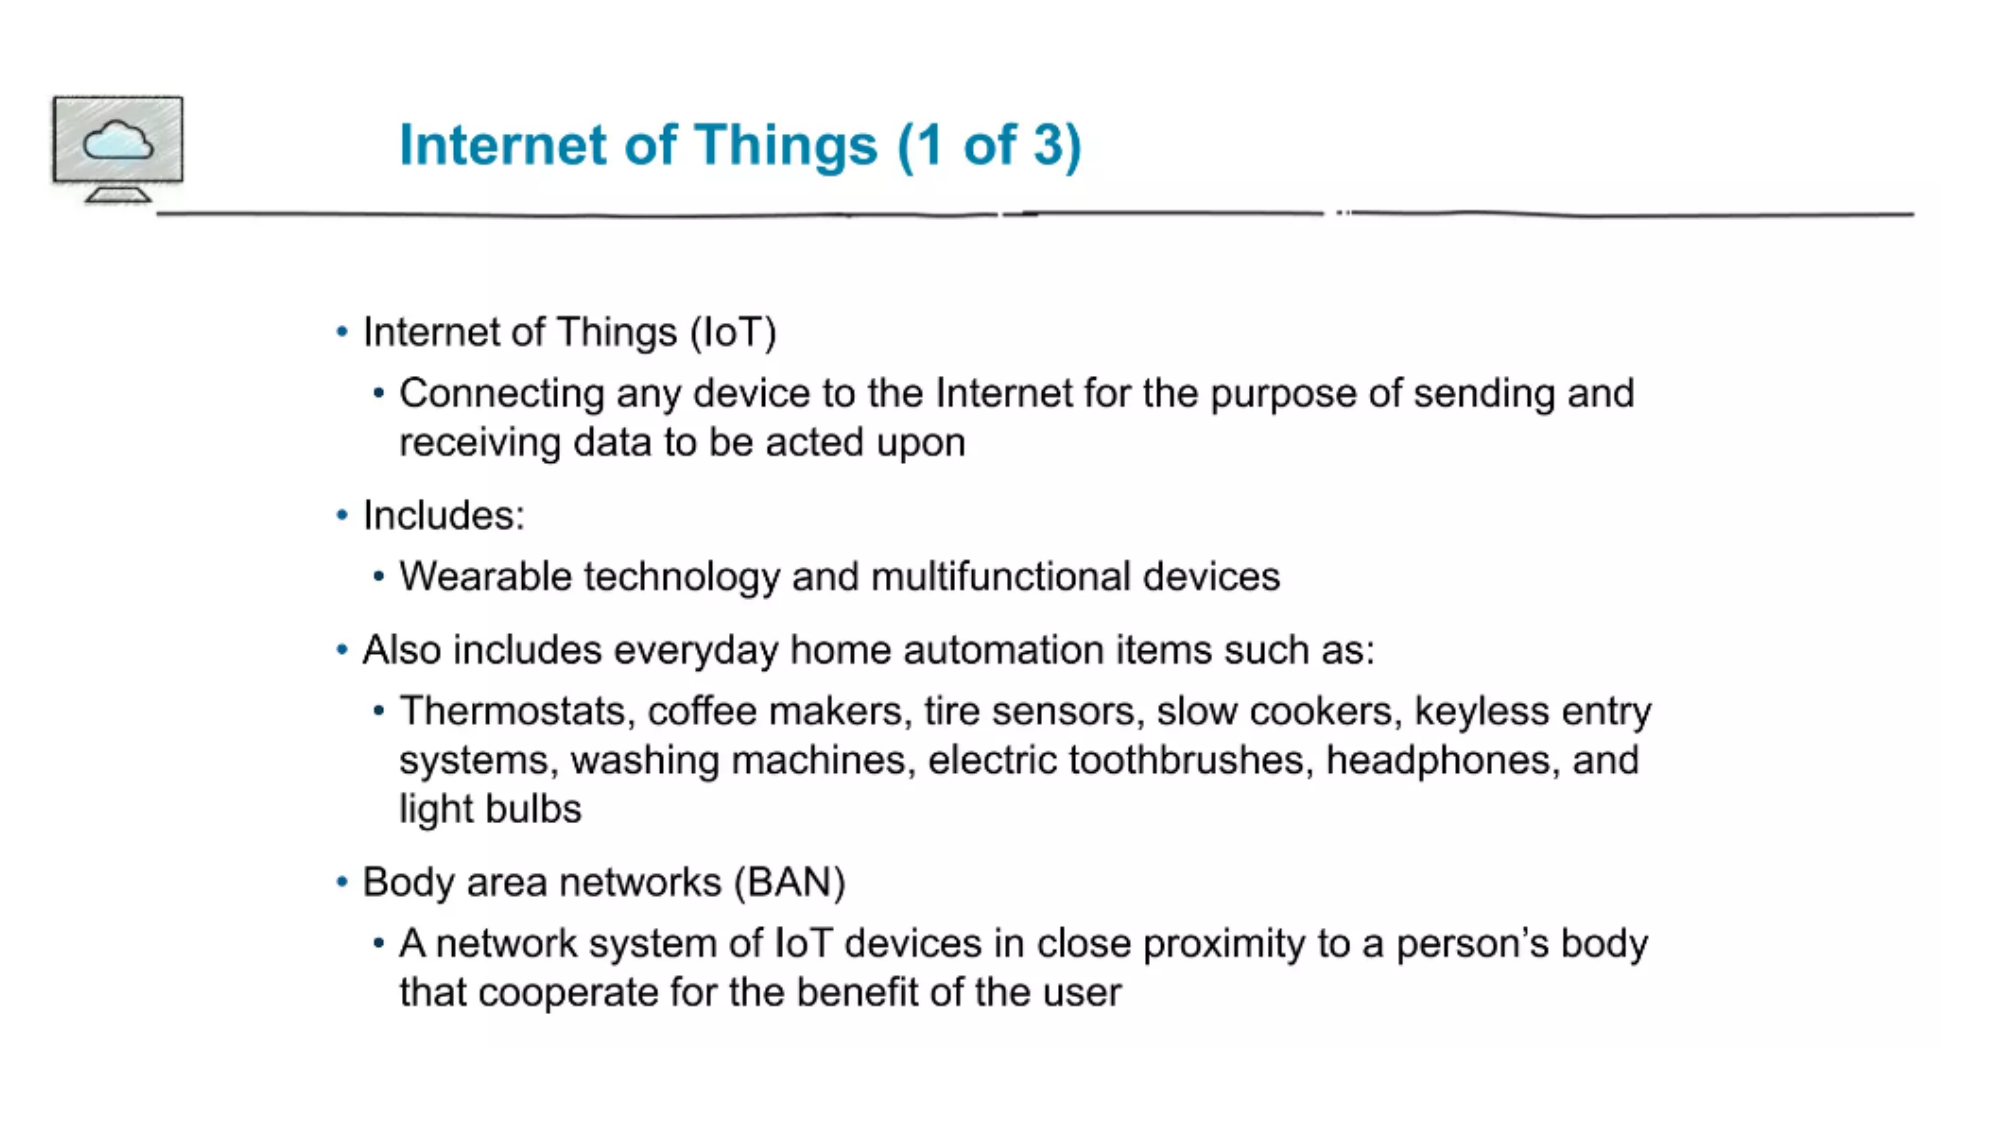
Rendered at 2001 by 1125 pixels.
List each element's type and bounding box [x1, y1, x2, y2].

picture [38, 65, 1940, 1048]
